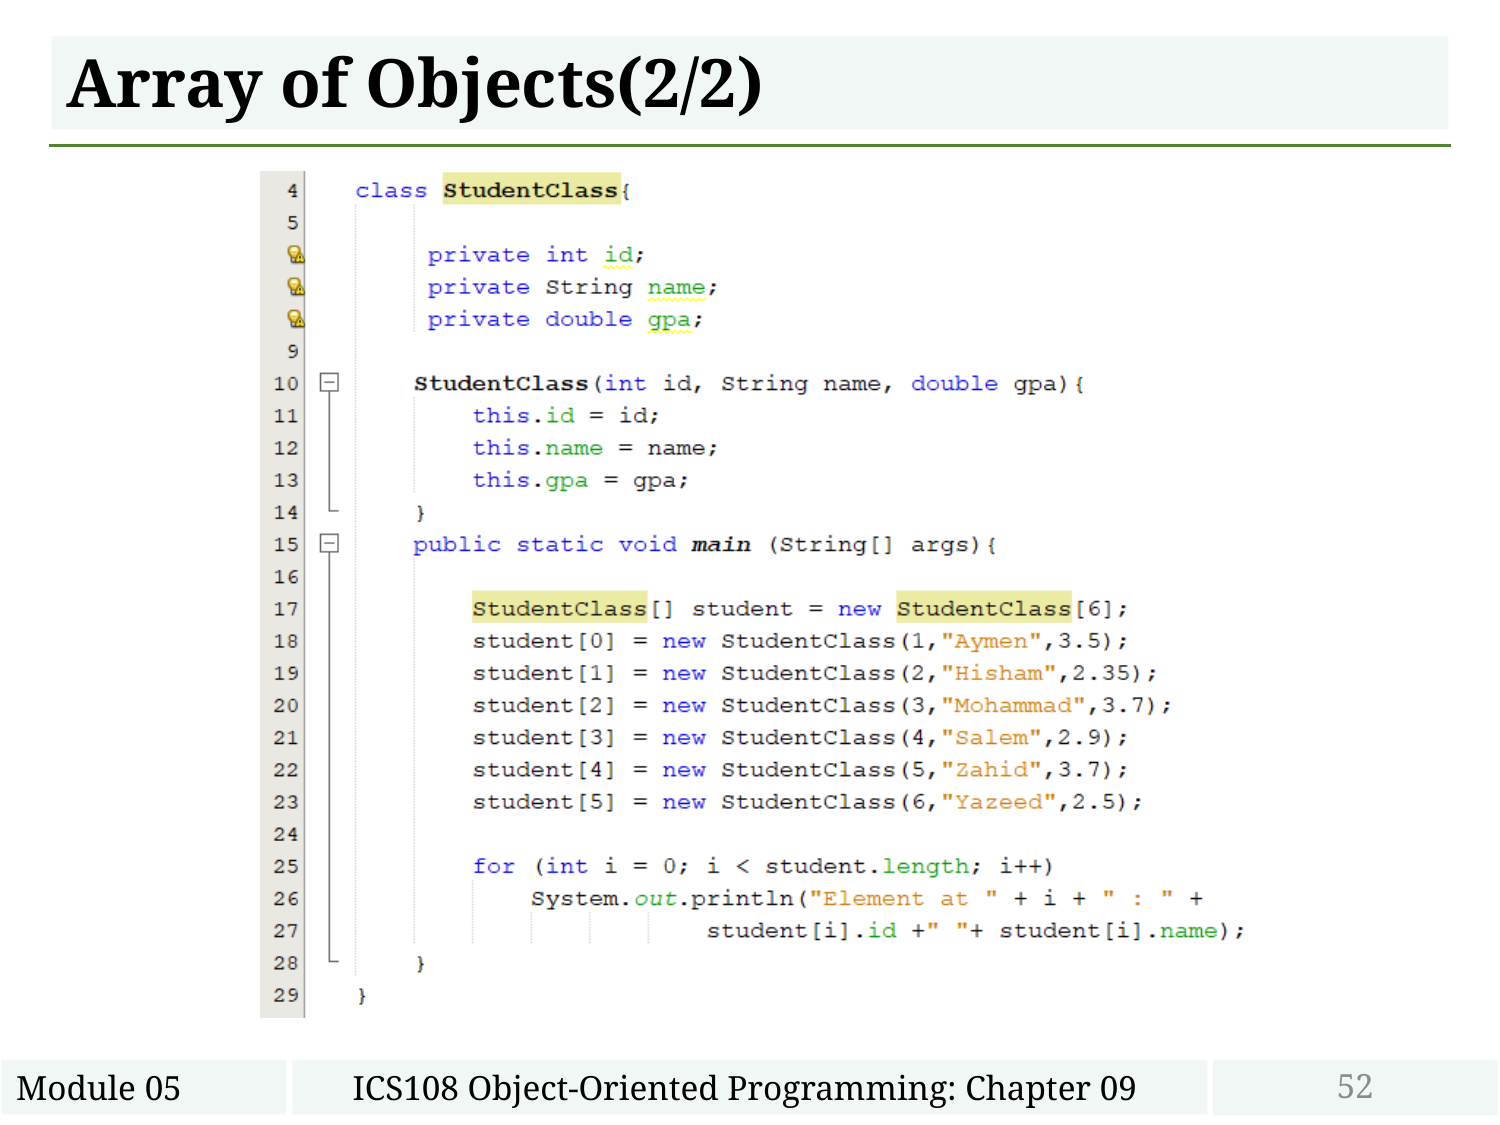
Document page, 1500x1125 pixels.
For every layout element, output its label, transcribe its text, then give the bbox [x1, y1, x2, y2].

title Array of Objects(2/2) [51, 36, 1449, 130]
picture [260, 171, 1261, 1019]
slide_number 52 [1212, 1059, 1498, 1116]
